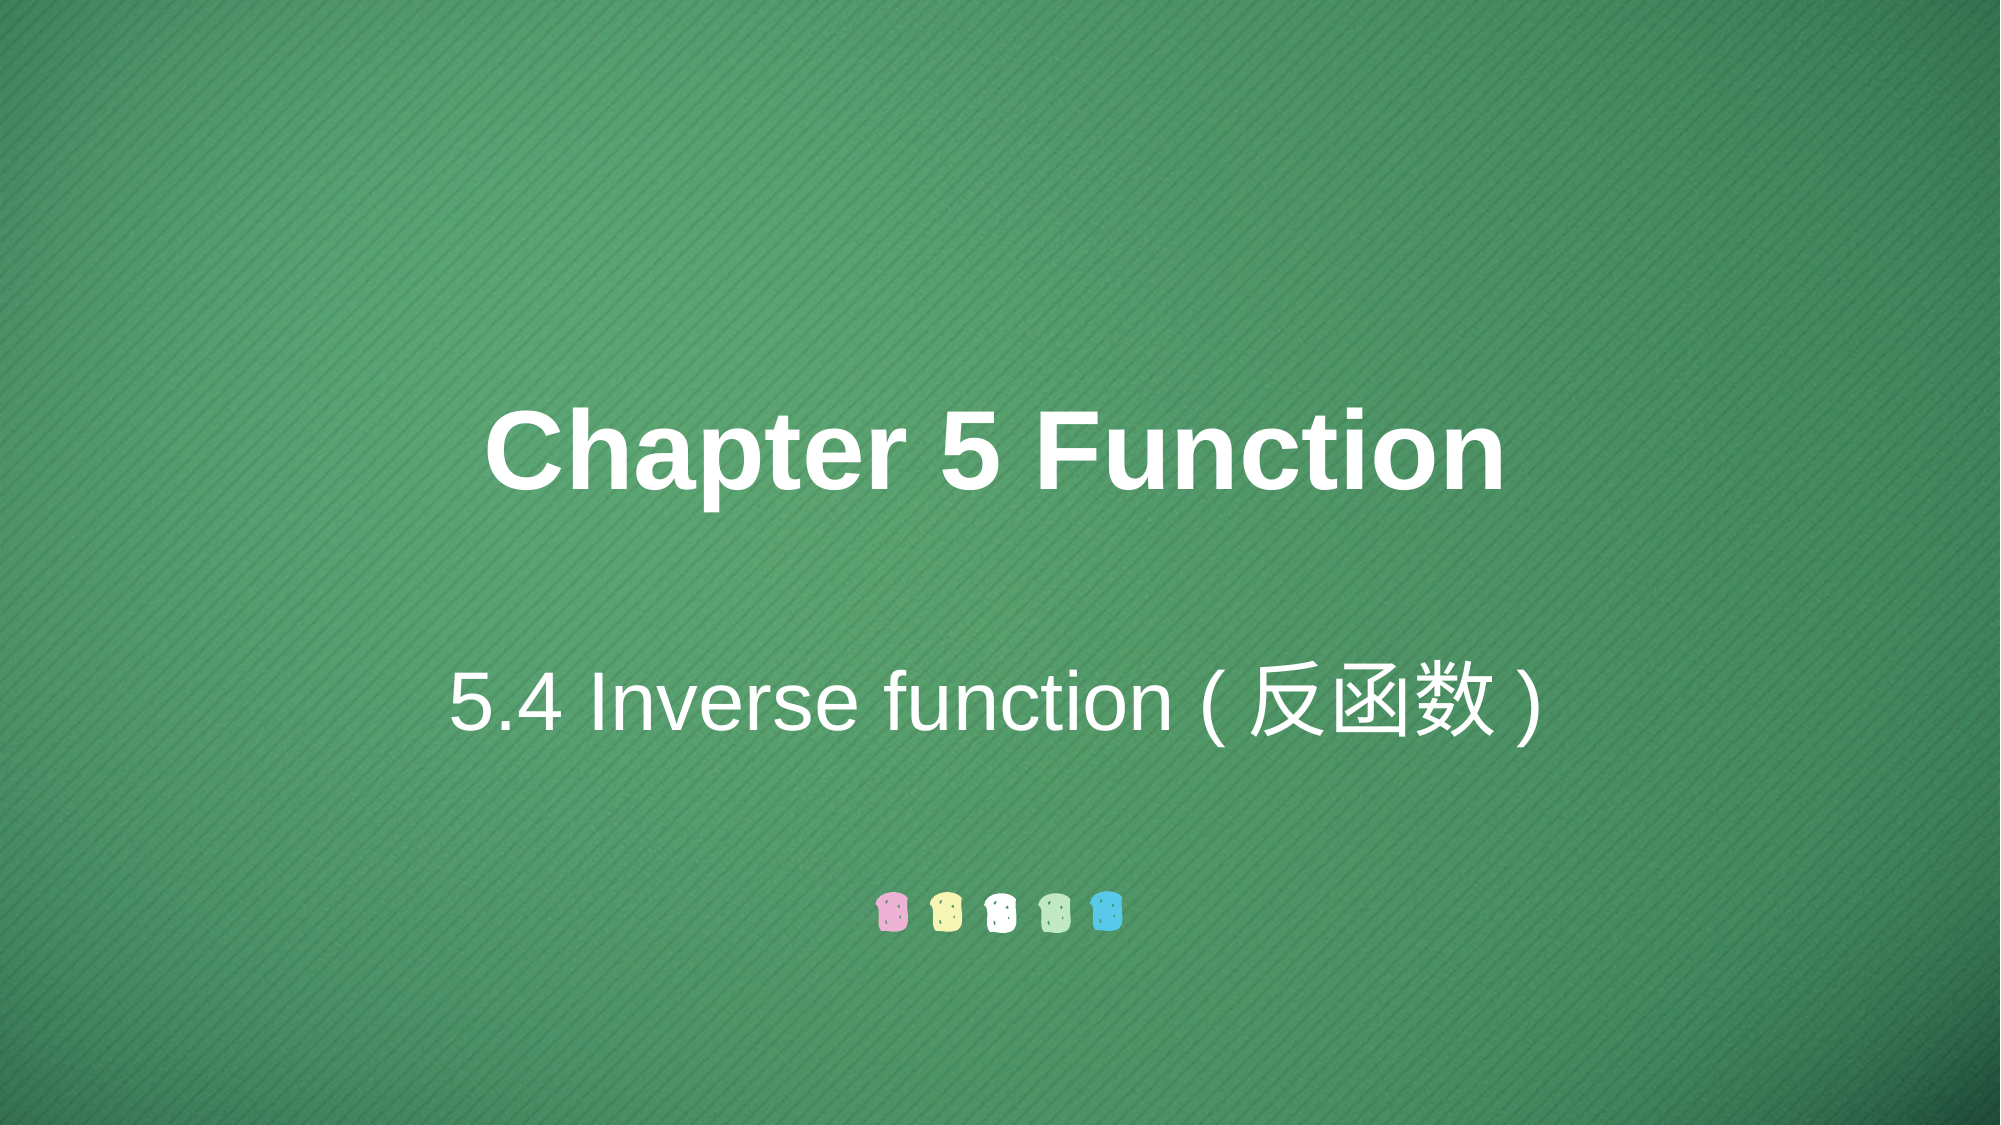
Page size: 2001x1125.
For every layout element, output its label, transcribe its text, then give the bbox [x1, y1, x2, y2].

text_box Chapter 5 Function 5.4 Inverse function (反函数) [0, 369, 1997, 755]
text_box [874, 888, 1126, 933]
picture [0, 0, 2000, 1125]
